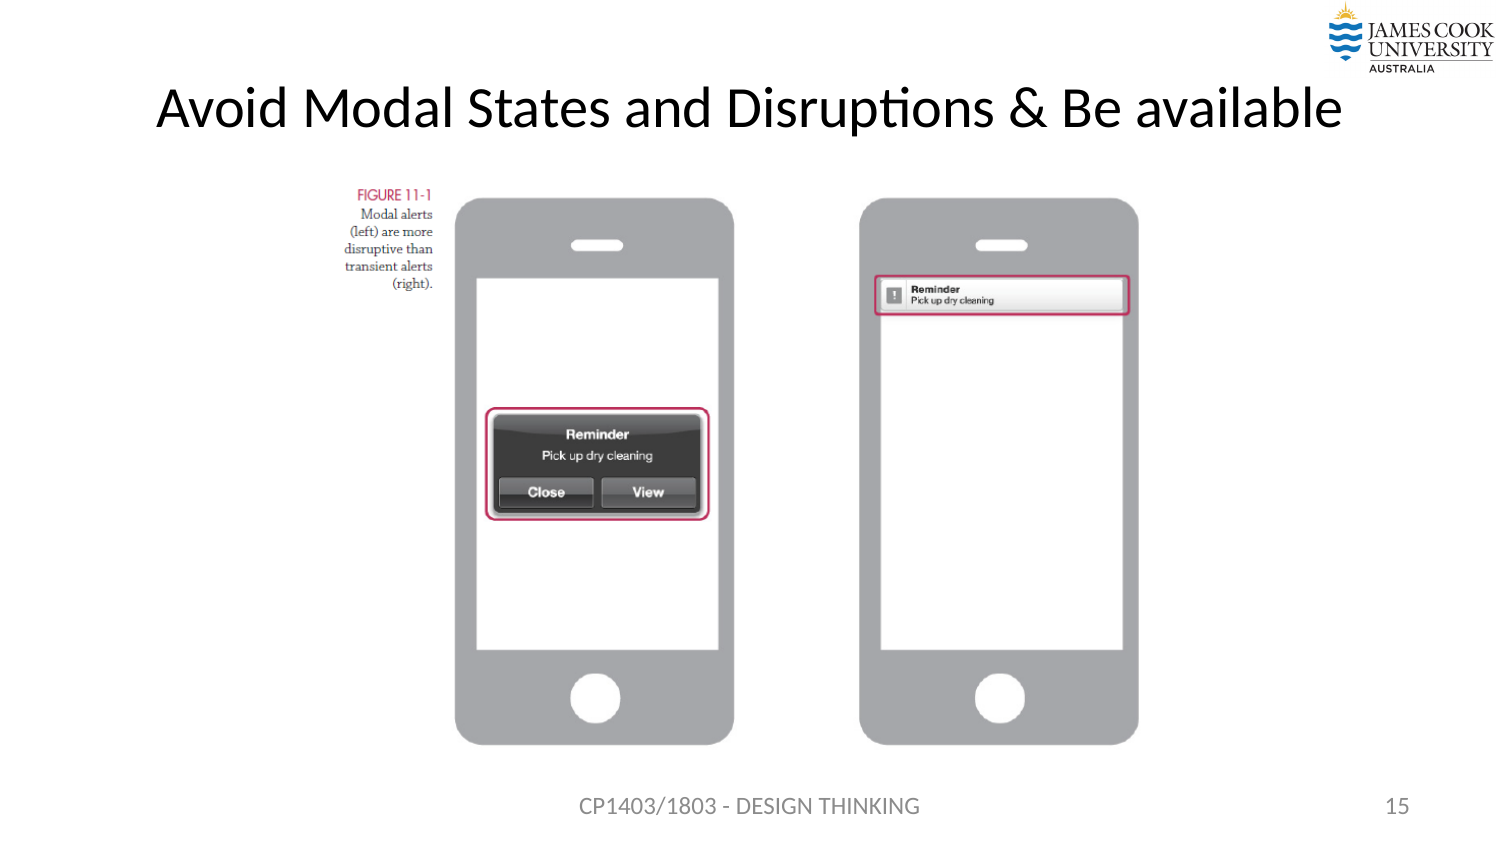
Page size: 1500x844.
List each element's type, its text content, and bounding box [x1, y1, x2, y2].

footer CP1403/1803 - DESIGN THINKING [512, 782, 988, 827]
slide_number 15 [1074, 782, 1425, 827]
picture [1324, 0, 1496, 78]
picture [328, 174, 1152, 757]
title Avoid Modal States and Disruptions & Be available [75, 33, 1425, 175]
